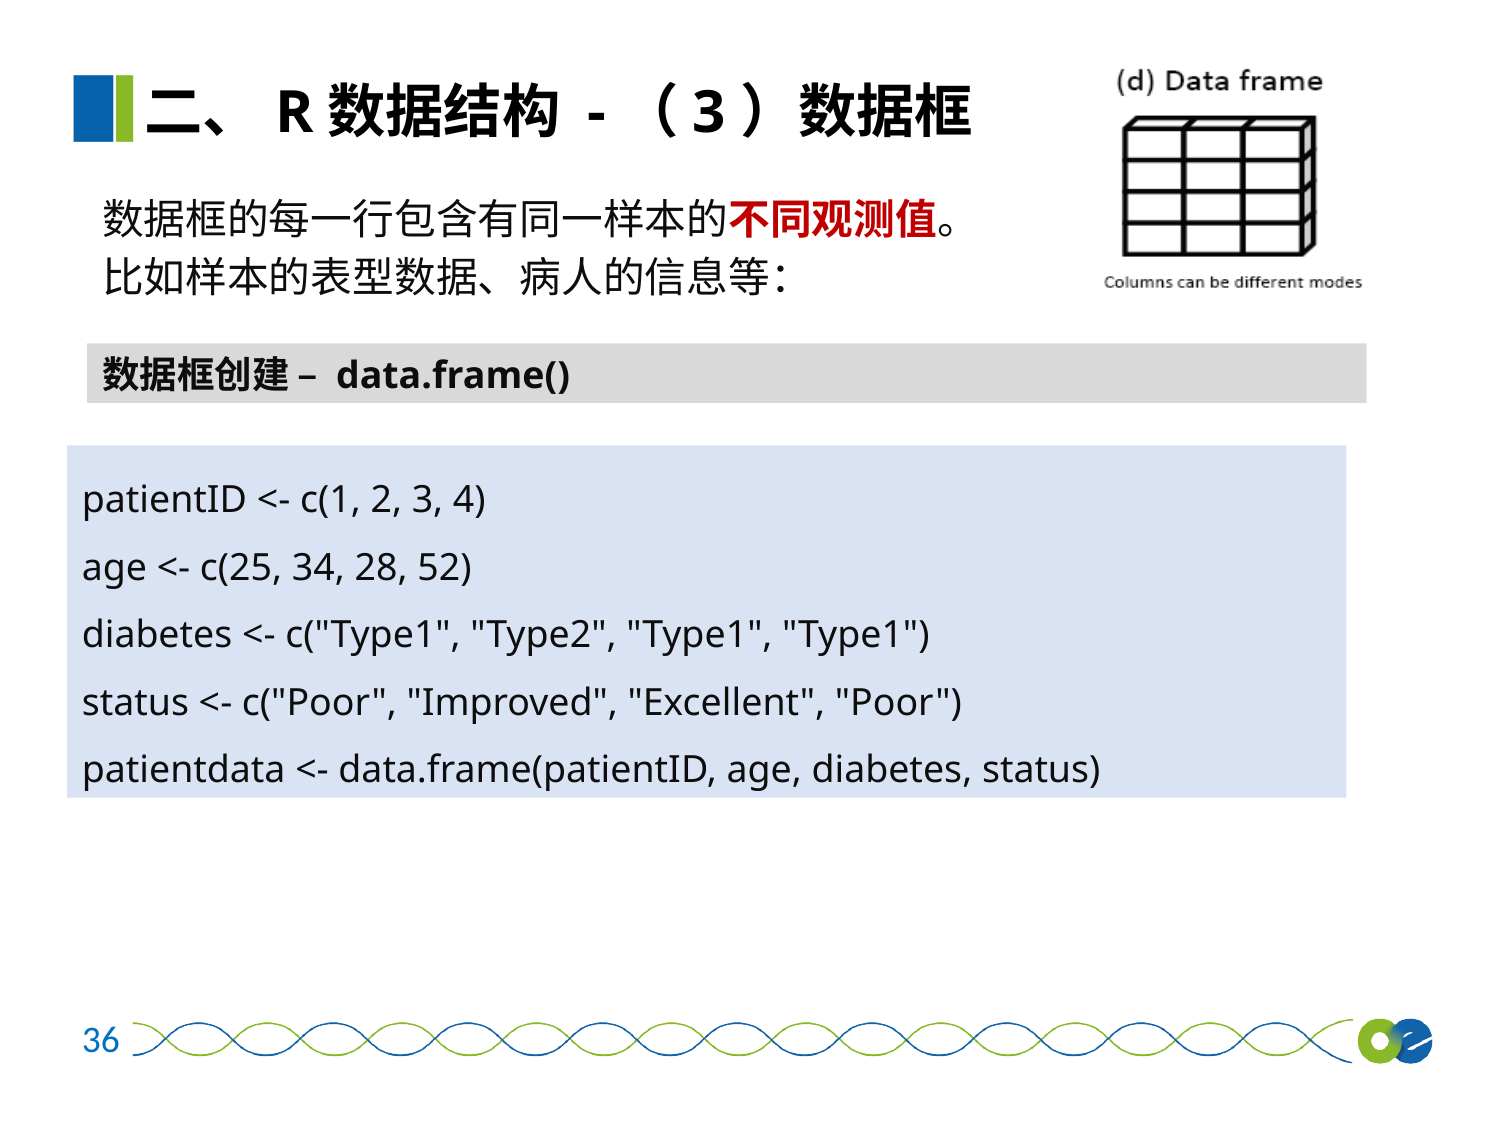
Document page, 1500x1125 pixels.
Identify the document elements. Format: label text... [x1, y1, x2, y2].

slide_number 36 [67, 1007, 405, 1068]
picture [1089, 62, 1367, 309]
text_box patientID <- c(1, 2, 3, 4) age <- c(25, 34, 28, 52) diabetes <- c("Type1", "Type2", "Type1", "Type1") status <- c("Poor", "Improved", "Excellent", "Poor") patientdata <- data.frame(patientID, age, diabetes, status) [67, 445, 1347, 798]
text_box [87, 382, 1500, 567]
text_box 数据框的每一行包含有同一样本的不同观测值。 比如样本的表型数据、病人的信息等： [87, 185, 1136, 322]
text_box 二、R数据结构 -（3）数据框 [133, 68, 1089, 150]
picture [29, 66, 185, 149]
picture [126, 1004, 1441, 1079]
text_box 数据框创建 – data.frame() [87, 343, 1367, 403]
